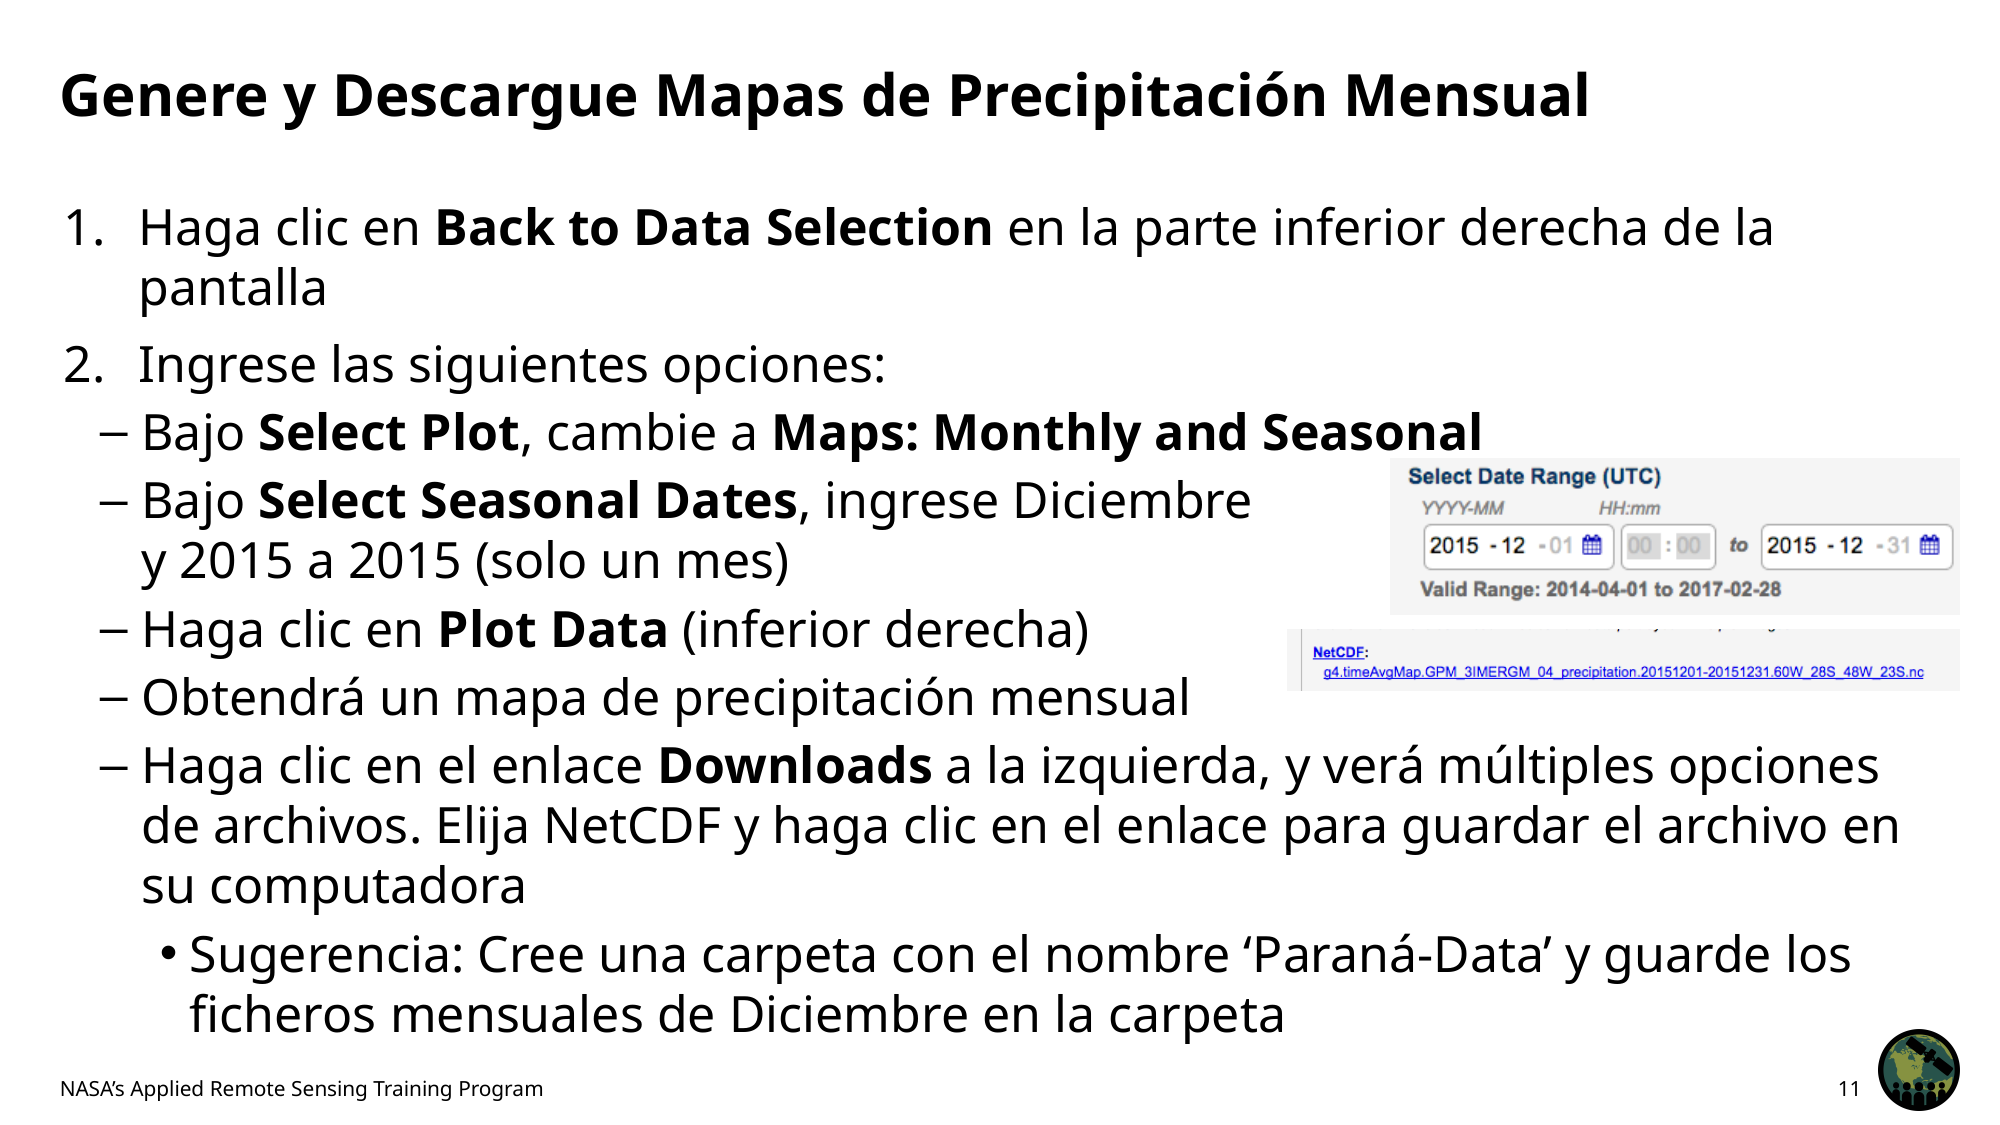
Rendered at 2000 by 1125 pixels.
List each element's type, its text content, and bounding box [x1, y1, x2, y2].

picture [1878, 1063, 1960, 1111]
list Haga clic en Back to Data Selection en la parte inferior derecha de la pantalla Ingrese las siguientes opciones: Bajo Select Plot, cambie a Maps: Monthly and Seasonal Bajo Select Seasonal Dates, ingrese Diciembre y 2015 a 2015 (solo un mes) Haga clic en Plot Data (inferior derecha) Obtendrá un mapa de precipitación mensual Haga clic en el enlace Downloads a la izquierda, y verá múltiples opciones de archivos. Elija NetCDF y haga clic en el enlace para guardar el archivo en su computadora Sugerencia: Cree una carpeta con el nombre ‘Paraná-Data’ y guarde los ficheros mensuales de Diciembre en la carpeta [39, 185, 1960, 1063]
title Genere y Descargue Mapas de Precipitación Mensual [39, 45, 1960, 140]
picture [1286, 629, 1960, 692]
picture [1390, 458, 1960, 616]
